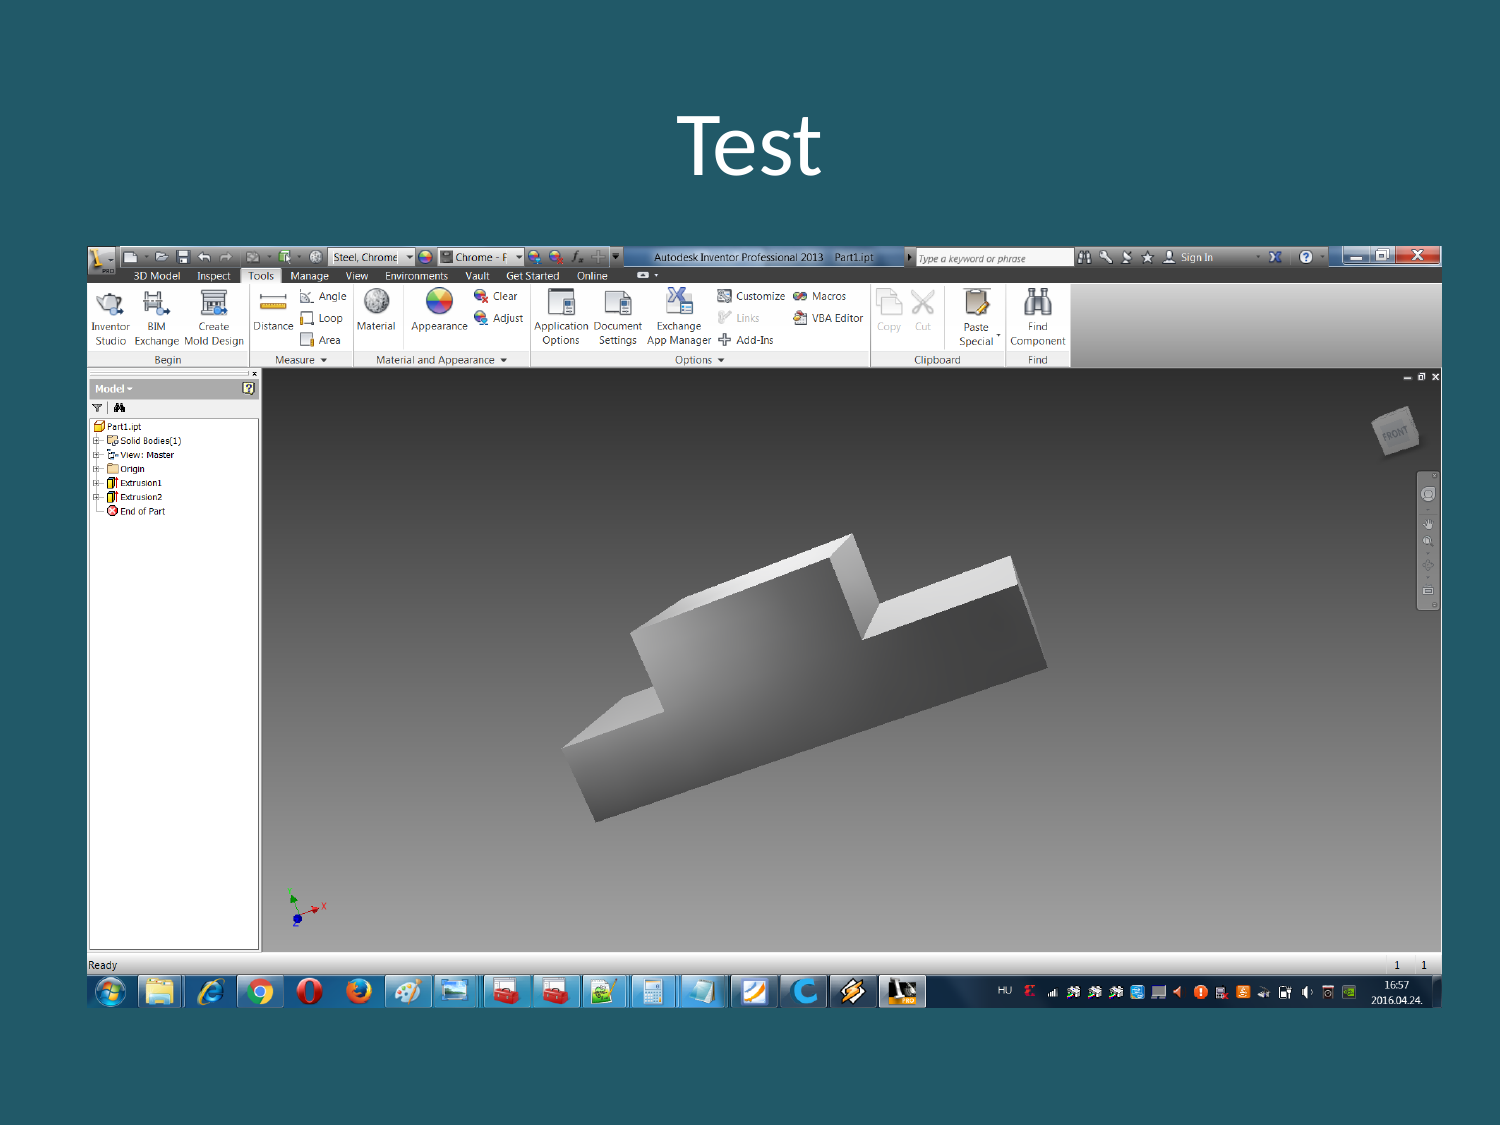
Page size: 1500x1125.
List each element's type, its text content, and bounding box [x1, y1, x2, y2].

title Test [75, 45, 1425, 233]
picture [86, 245, 1442, 1009]
